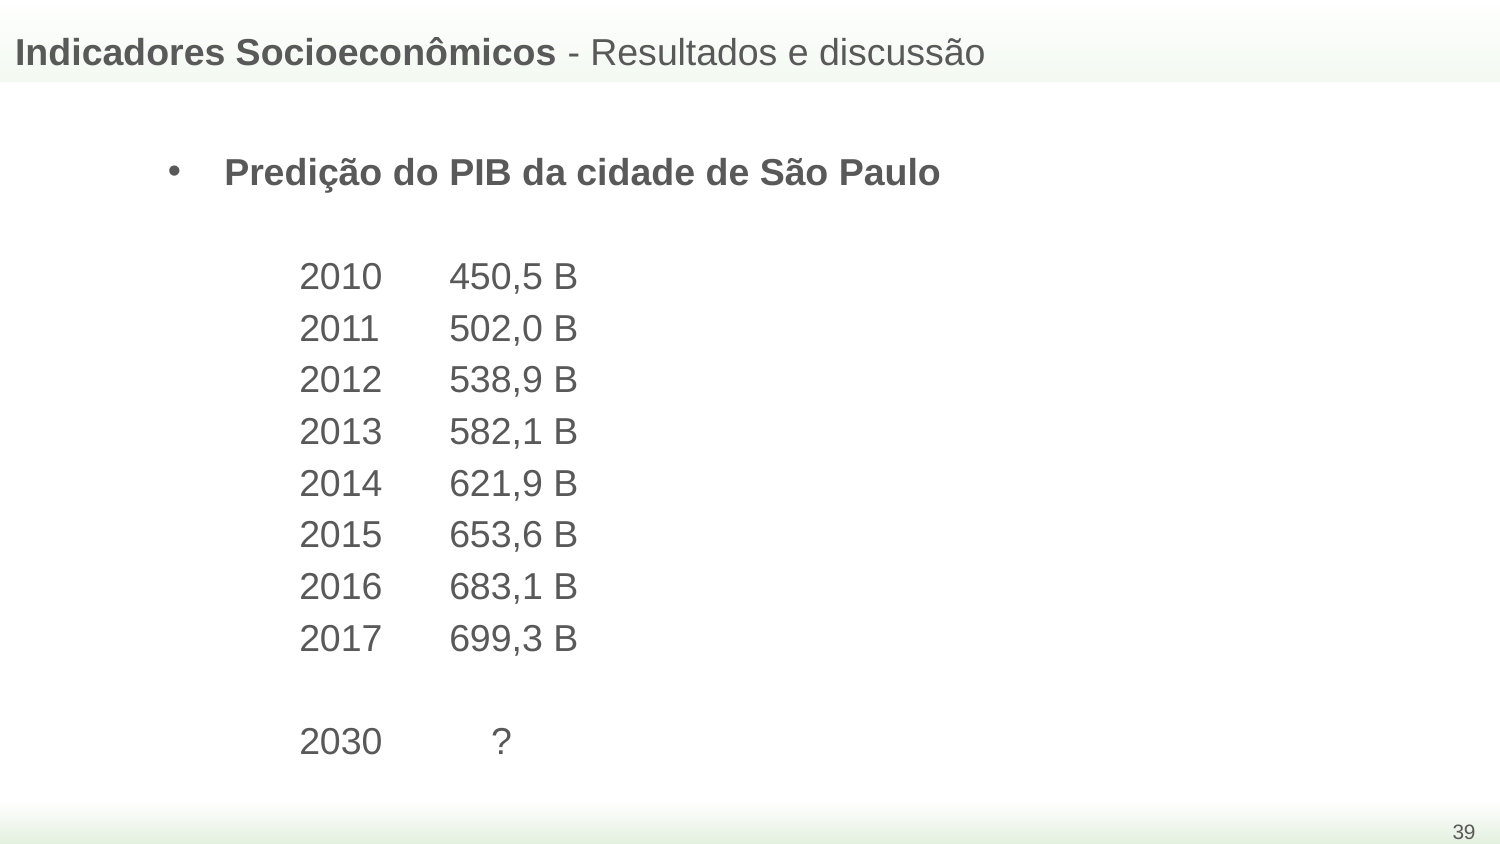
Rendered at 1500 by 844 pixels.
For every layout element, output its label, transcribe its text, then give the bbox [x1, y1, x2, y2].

slide_number ‹#› [1400, 798, 1491, 844]
list Indicadores Socioeconômicos - Resultados e discussão [0, 0, 1483, 100]
list Predição do PIB da cidade de São Paulo 2010 450,5 B 2011 502,0 B 2012 538,9 B 2013 582,1 B 2014 621,9 B 2015 653,6 B 2016 683,1 B 2017 699,3 B 2030 ? [134, 126, 1336, 763]
